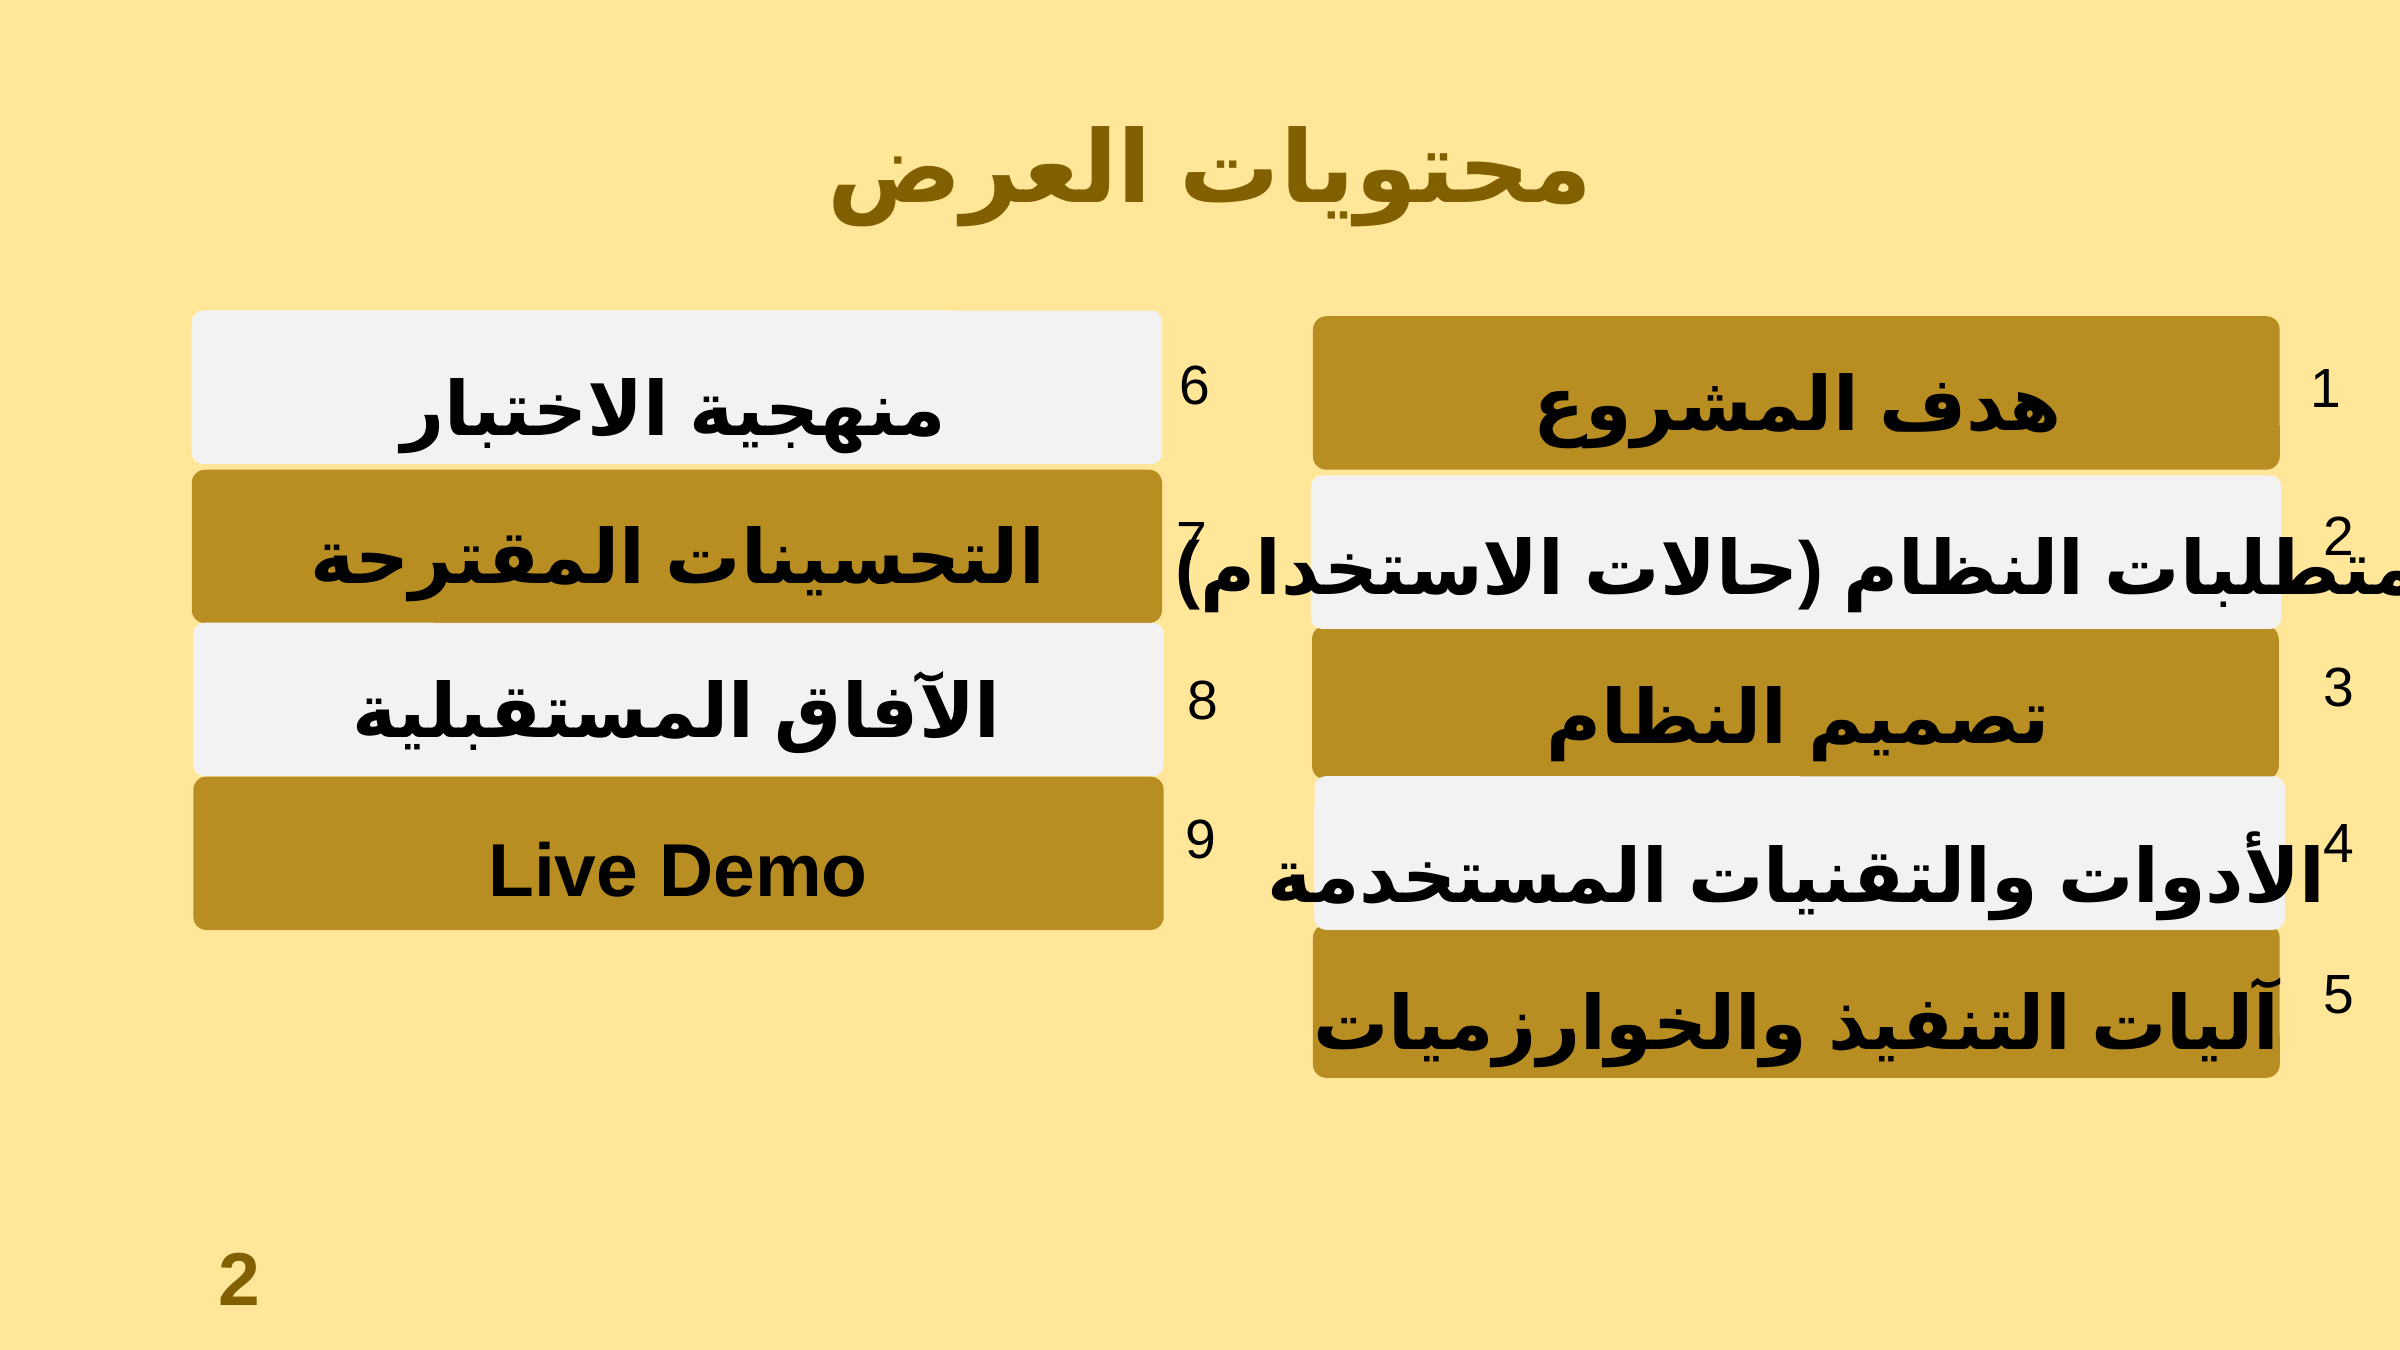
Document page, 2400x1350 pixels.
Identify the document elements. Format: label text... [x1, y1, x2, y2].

text_box [1315, 776, 2285, 927]
text_box 7 [1151, 516, 1208, 587]
text_box آليات التنفيذ والخوارزميات [1312, 929, 2281, 1078]
text_box هدف المشروع [1314, 310, 2282, 470]
text_box التحسينات المقترحة [193, 463, 1162, 624]
text_box 1 [2282, 363, 2370, 434]
text_box [1158, 431, 1163, 462]
text_box Live Demo [194, 776, 1163, 936]
text_box [194, 310, 1163, 360]
text_box 5 [2298, 968, 2354, 1039]
text_box 8 [1162, 675, 1218, 746]
text_box 4 [2298, 818, 2354, 889]
text_box منهجية الاختبار [189, 315, 1158, 475]
text_box الآفاق المستقبلية [192, 617, 1161, 777]
text_box 9 [1160, 814, 1217, 884]
text_box الأدوات والتقنيات المستخدمة [1312, 782, 2281, 929]
text_box محتويات العرض [745, 107, 1676, 224]
text_box 2 [2298, 511, 2354, 582]
text_box متطلبات النظام (حالات الاستخدام) [1312, 475, 2284, 635]
text_box 2 [191, 1215, 288, 1315]
text_box 3 [2298, 661, 2354, 732]
text_box تصميم النظام [1314, 635, 2283, 782]
text_box 6 [1154, 360, 1211, 431]
